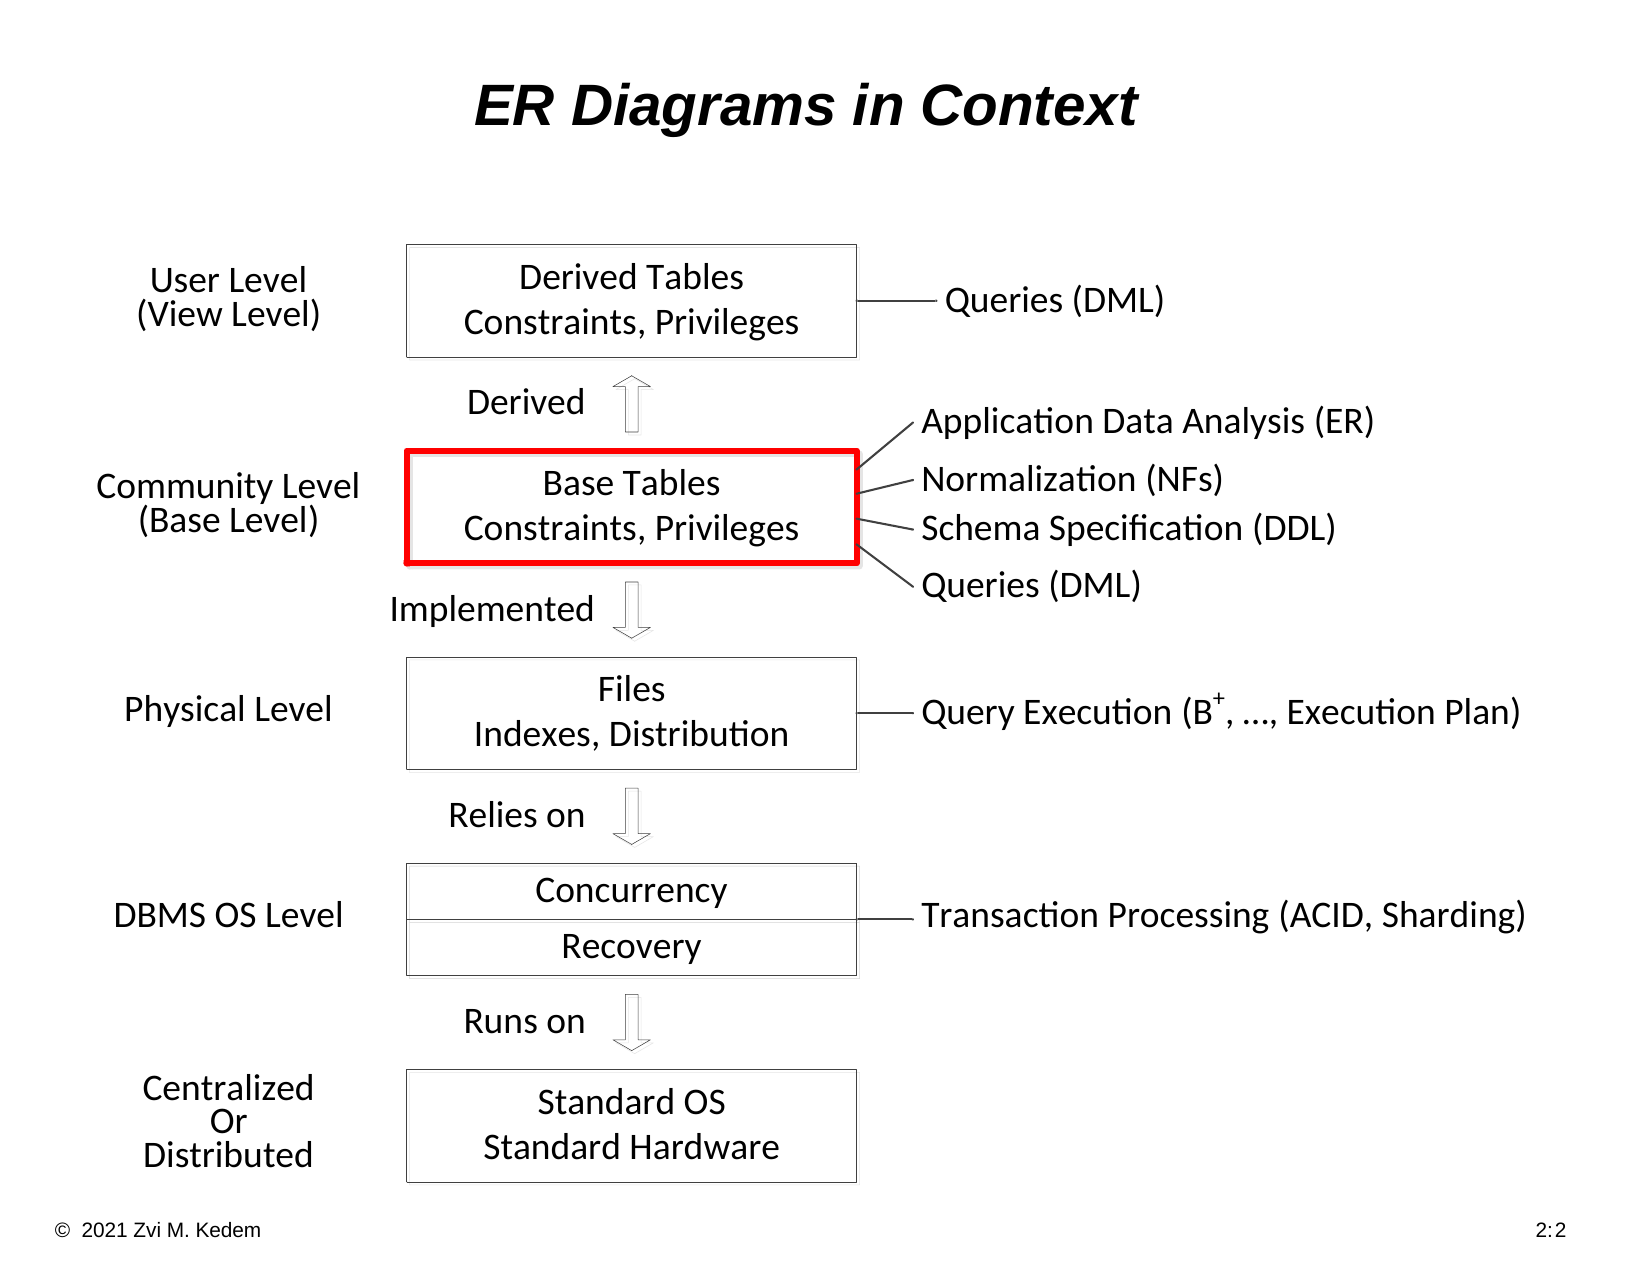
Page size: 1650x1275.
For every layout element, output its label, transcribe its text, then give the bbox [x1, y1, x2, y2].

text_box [84, 241, 1613, 1188]
title ER Diagrams in Context [111, 36, 1501, 176]
